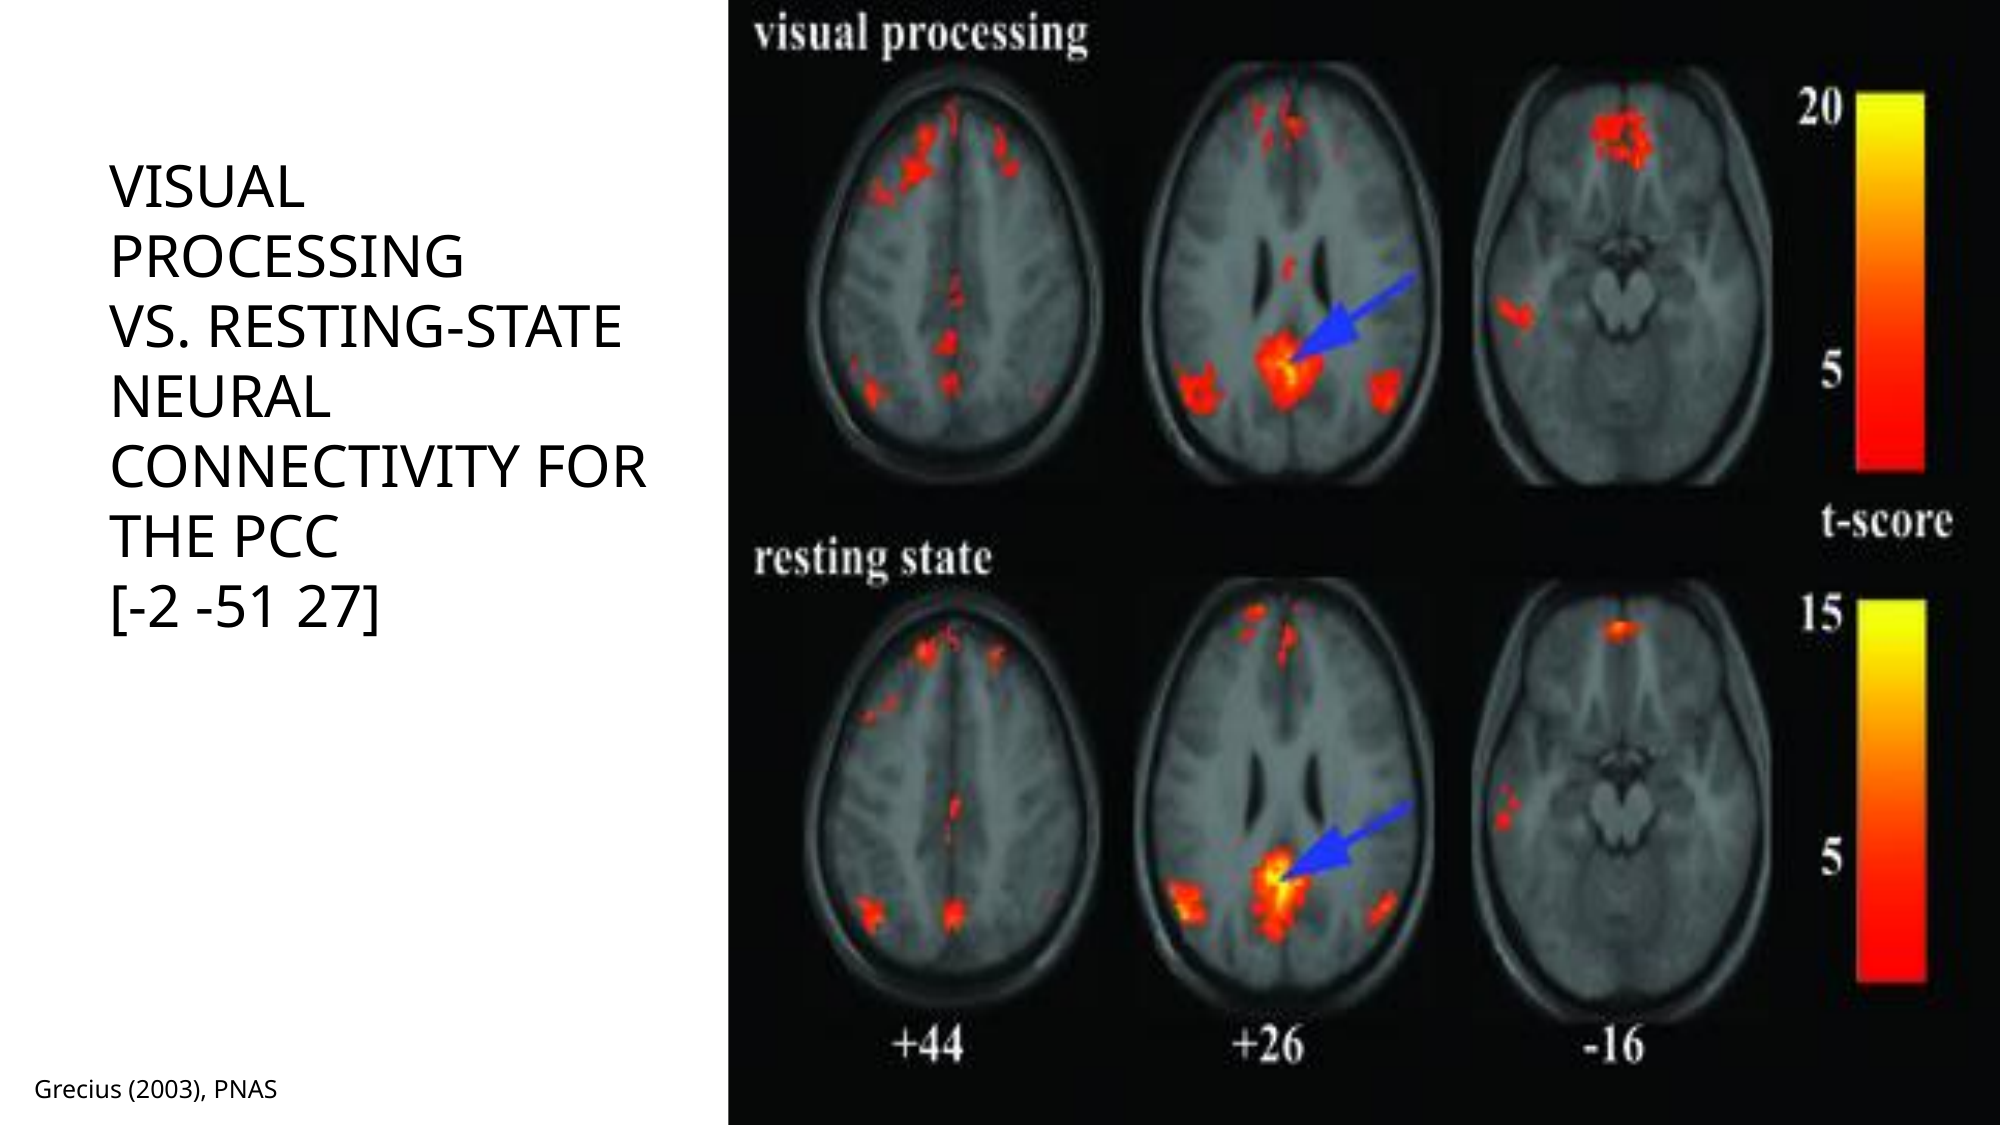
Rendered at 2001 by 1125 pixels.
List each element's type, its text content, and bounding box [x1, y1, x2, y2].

text_box VISUAL PROCESSING VS. RESTING-STATE NEURAL CONNECTIVITY FOR THE PCC [-2 -51 27] [94, 141, 681, 647]
text_box Grecius (2003), PNAS [19, 1066, 728, 1112]
picture [728, 0, 2000, 1125]
